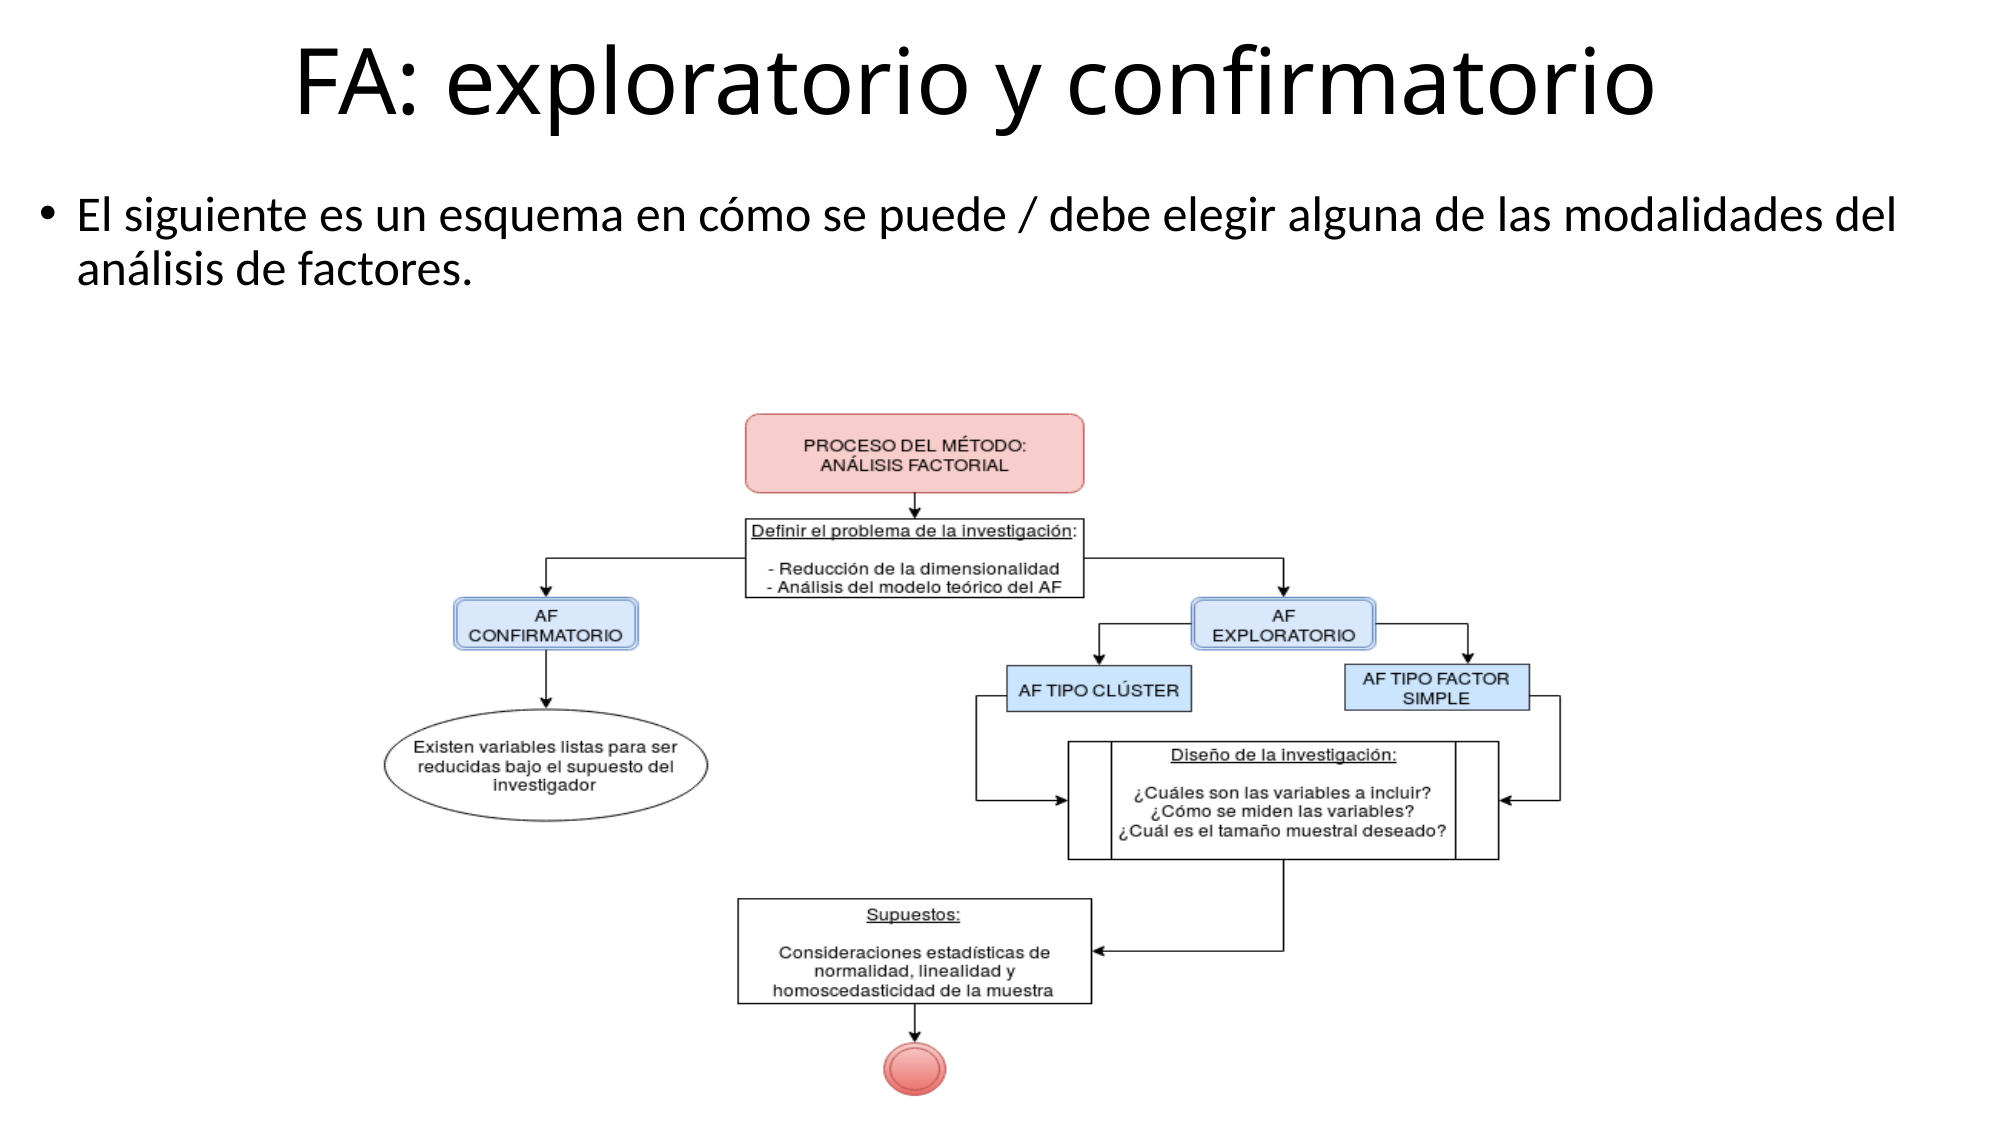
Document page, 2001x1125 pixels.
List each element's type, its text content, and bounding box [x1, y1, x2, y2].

title FA: exploratorio y confirmatorio [113, 17, 1839, 153]
picture [375, 411, 1575, 1100]
list El siguiente es un esquema en cómo se puede / debe elegir alguna de las modalidades del análisis de factores. [24, 180, 1972, 368]
